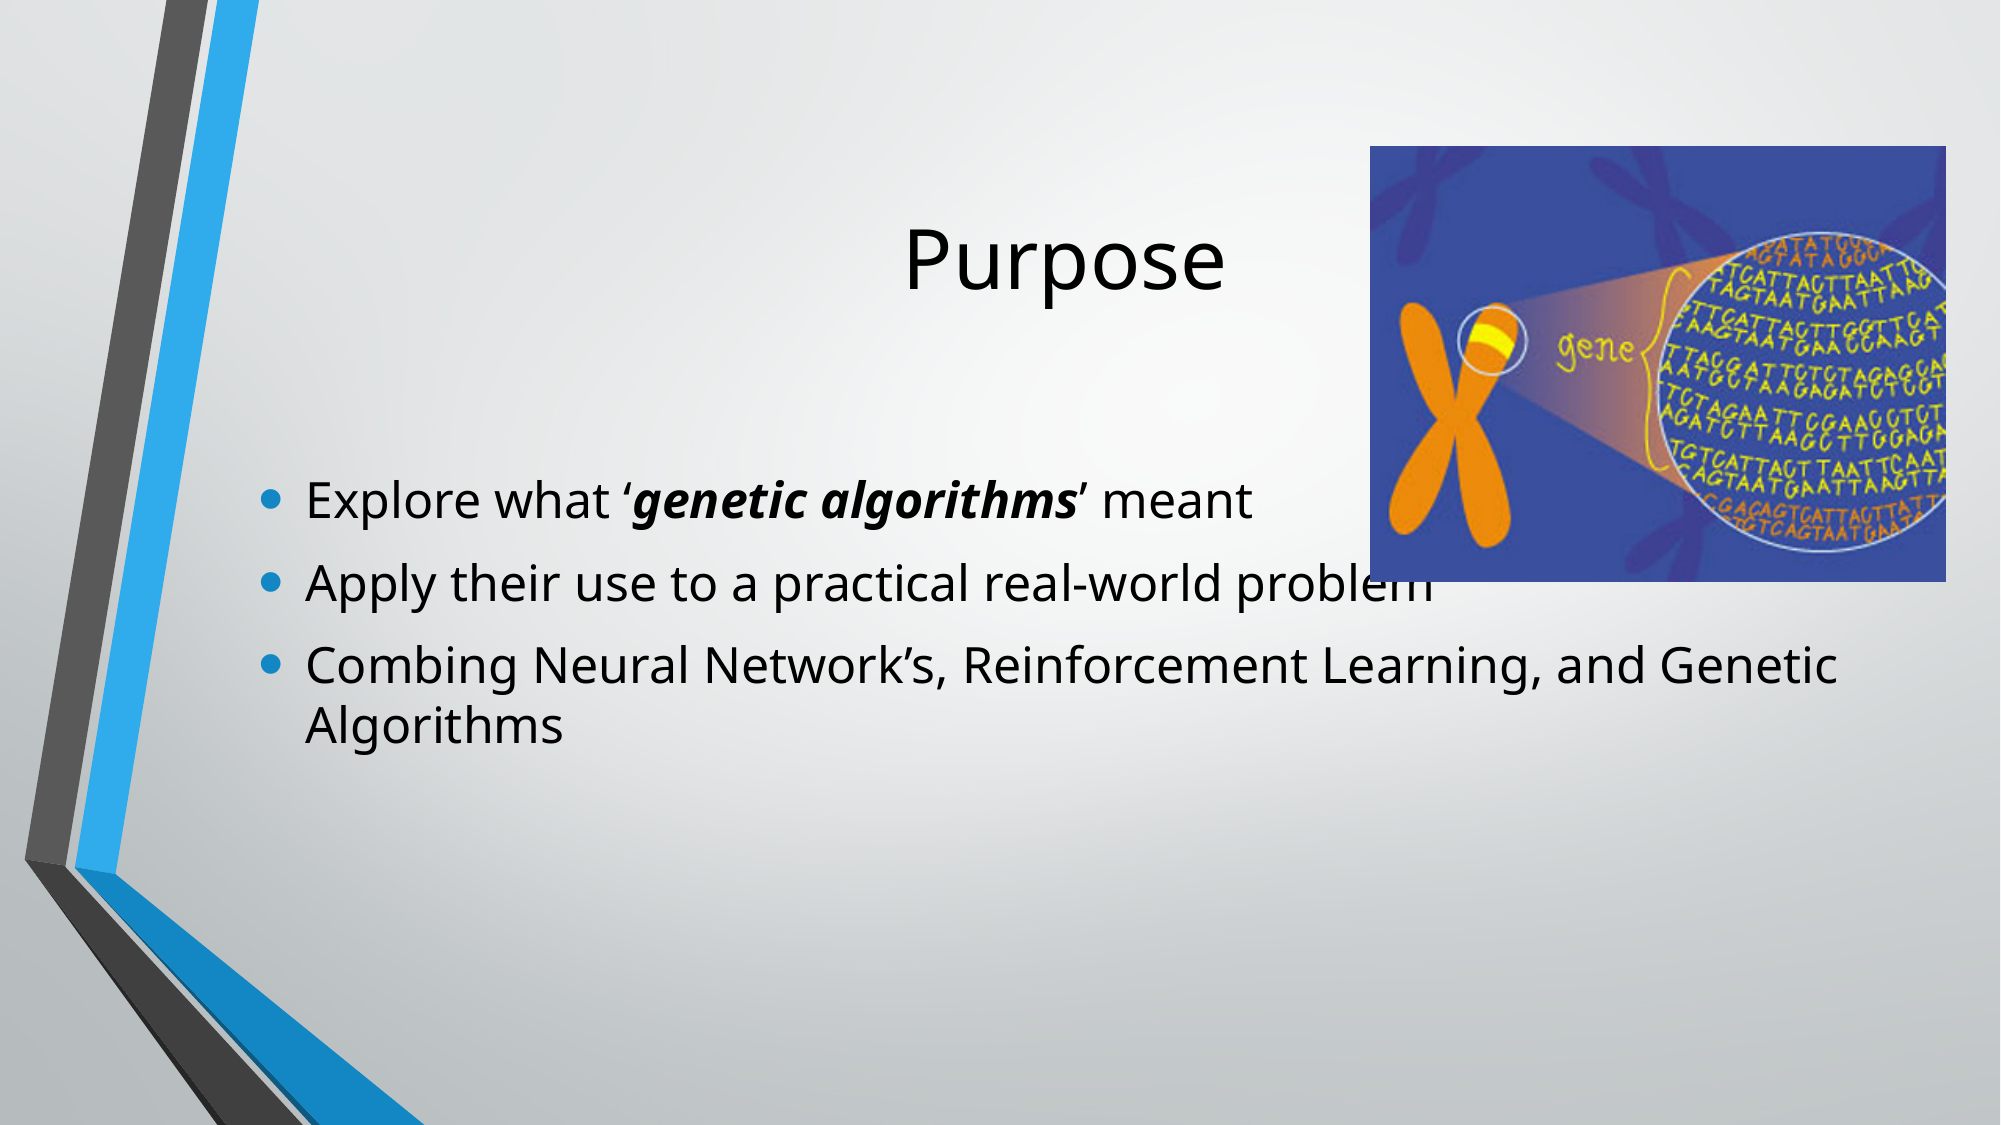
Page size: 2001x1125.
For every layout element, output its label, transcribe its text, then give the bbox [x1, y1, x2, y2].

title Purpose [243, 112, 1887, 400]
list Explore what ‘genetic algorithms’ meant Apply their use to a practical real-world problem Combing Neural Network’s, Reinforcement Learning, and Genetic Algorithms [243, 437, 1887, 950]
picture [1370, 146, 1947, 582]
